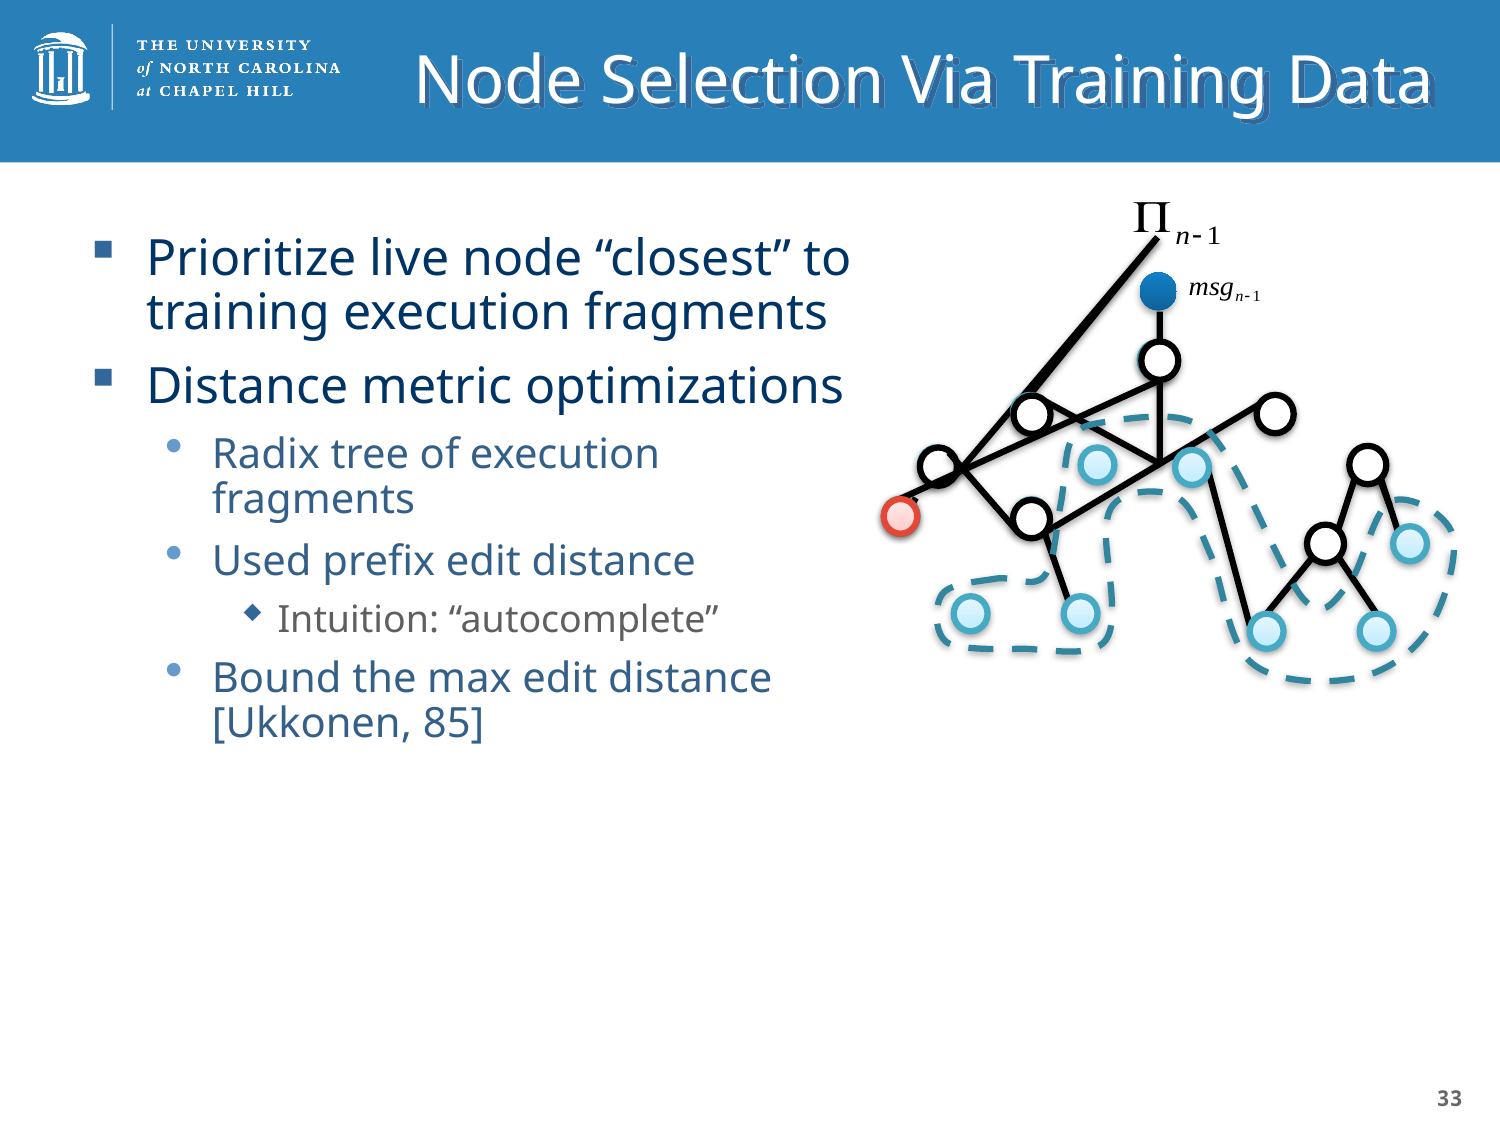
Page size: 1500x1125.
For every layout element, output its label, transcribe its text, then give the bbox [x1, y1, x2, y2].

list Prioritize live node “closest” to training execution fragments Distance metric optimizations Radix tree of execution fragments Used prefix edit distance Intuition: “autocomplete” Bound the max edit distance [Ukkonen, 85] [74, 224, 880, 1013]
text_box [883, 187, 1459, 684]
picture [32, 24, 340, 110]
title Node Selection Via Training Data [374, 19, 1451, 146]
